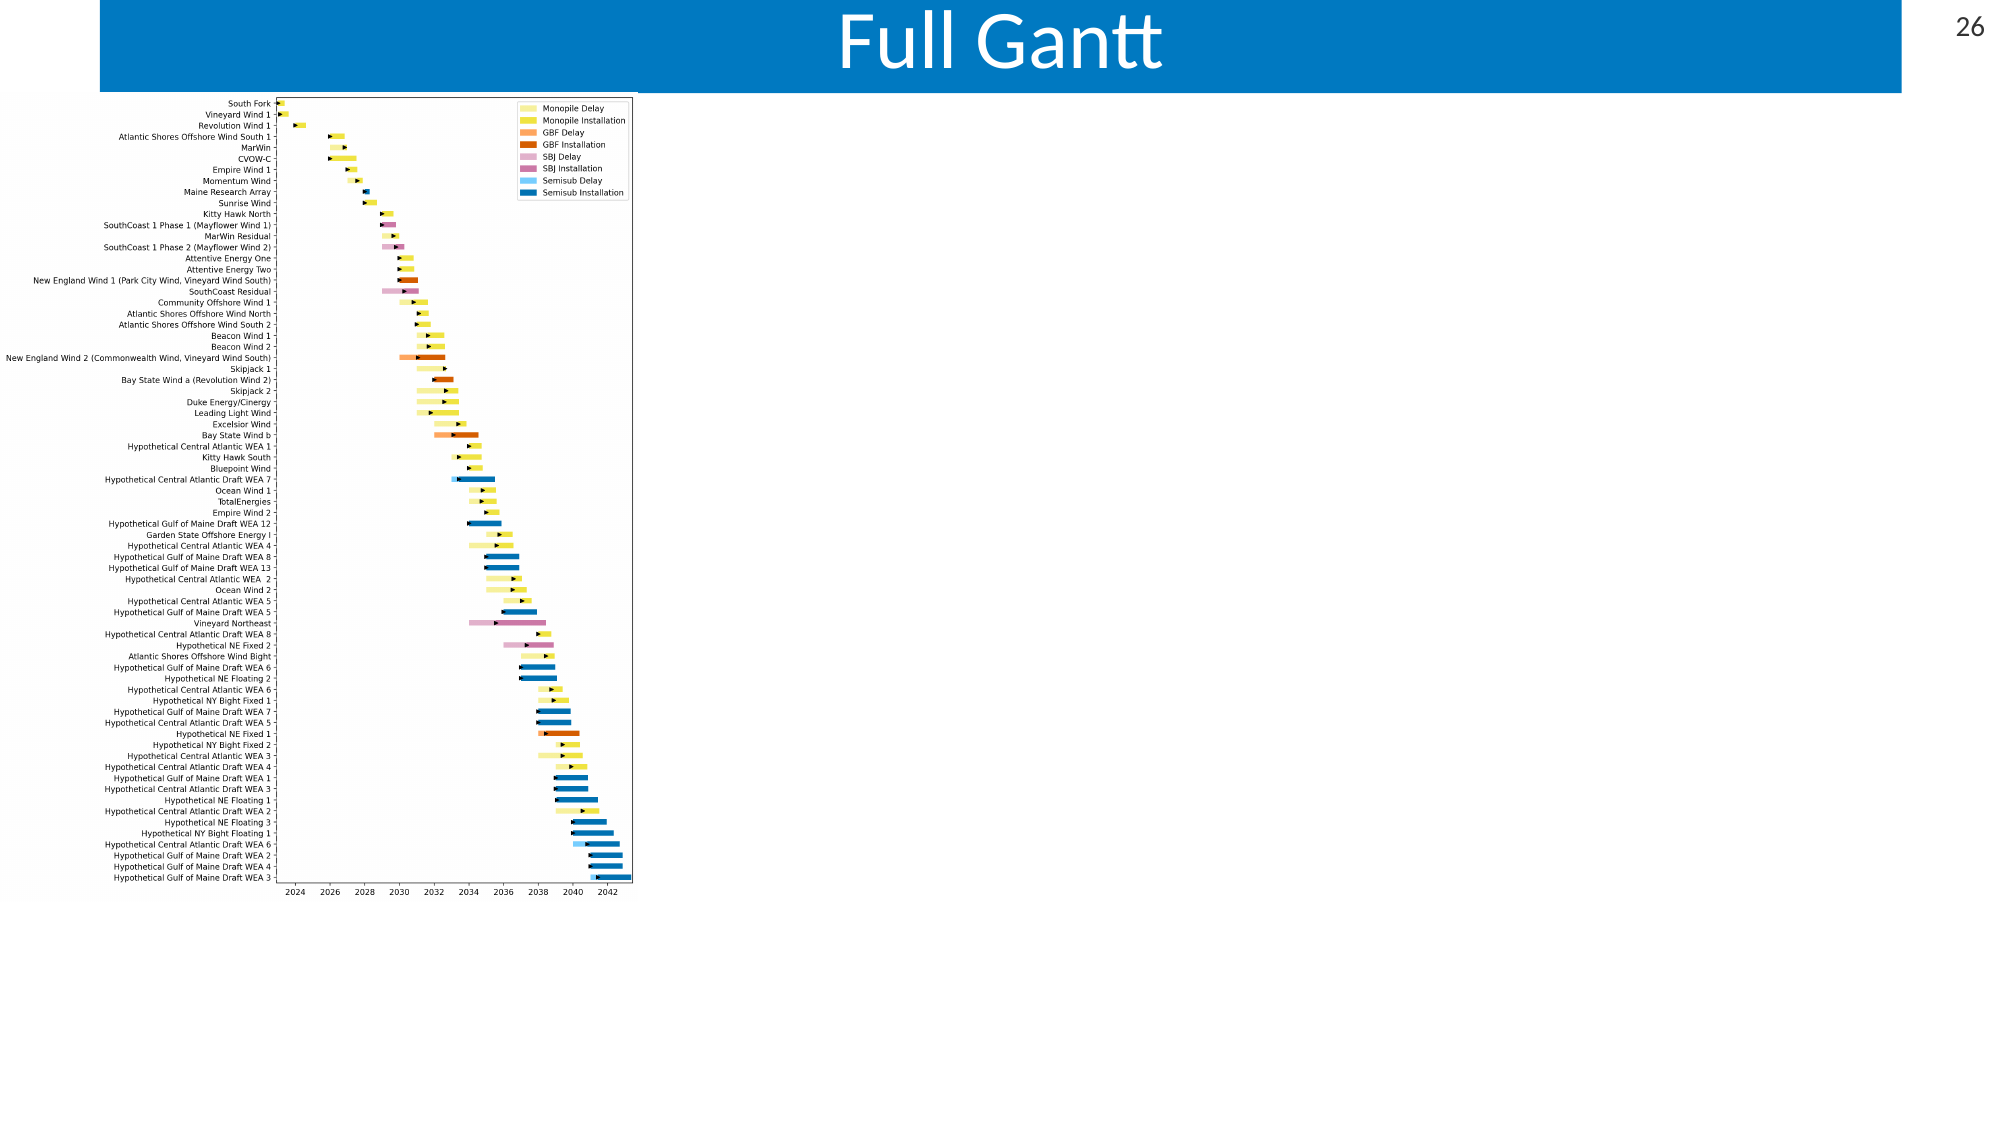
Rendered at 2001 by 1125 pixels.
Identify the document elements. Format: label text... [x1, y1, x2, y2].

title Full Gantt [99, 0, 1902, 94]
picture [0, 92, 638, 903]
